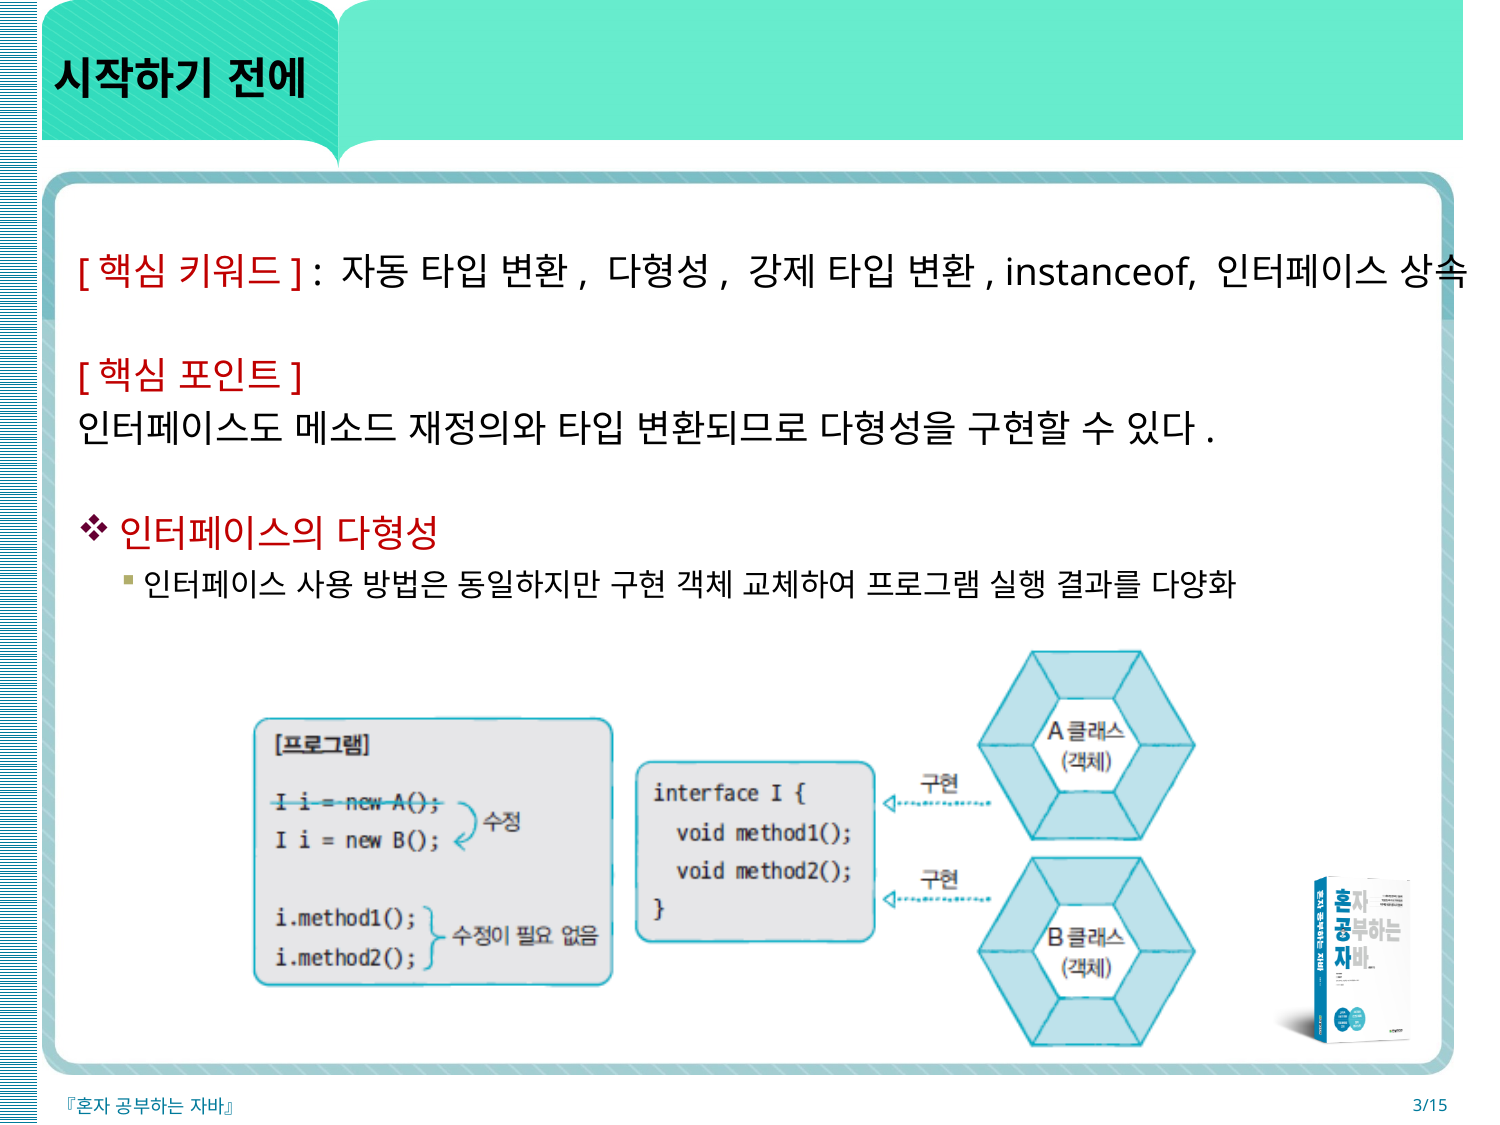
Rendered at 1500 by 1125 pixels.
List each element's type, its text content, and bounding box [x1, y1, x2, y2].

title 시작하기 전에 [39, 42, 1280, 138]
picture [42, 0, 1463, 1075]
picture [224, 624, 1226, 1062]
list [핵심 키워드] : 자동 타입 변환, 다형성, 강제 타입 변환, instanceof, 인터페이스 상속 [핵심 포인트] 인터페이스도 메소드 재정의와 타입 변환되므로 다형성을 구현할 수 있다. 인터페이스의 다형성 인터페이스 사용 방법은 동일하지만 구현 객체 교체하여 프로그램 실행 결과를 다양화 [62, 187, 1488, 1125]
